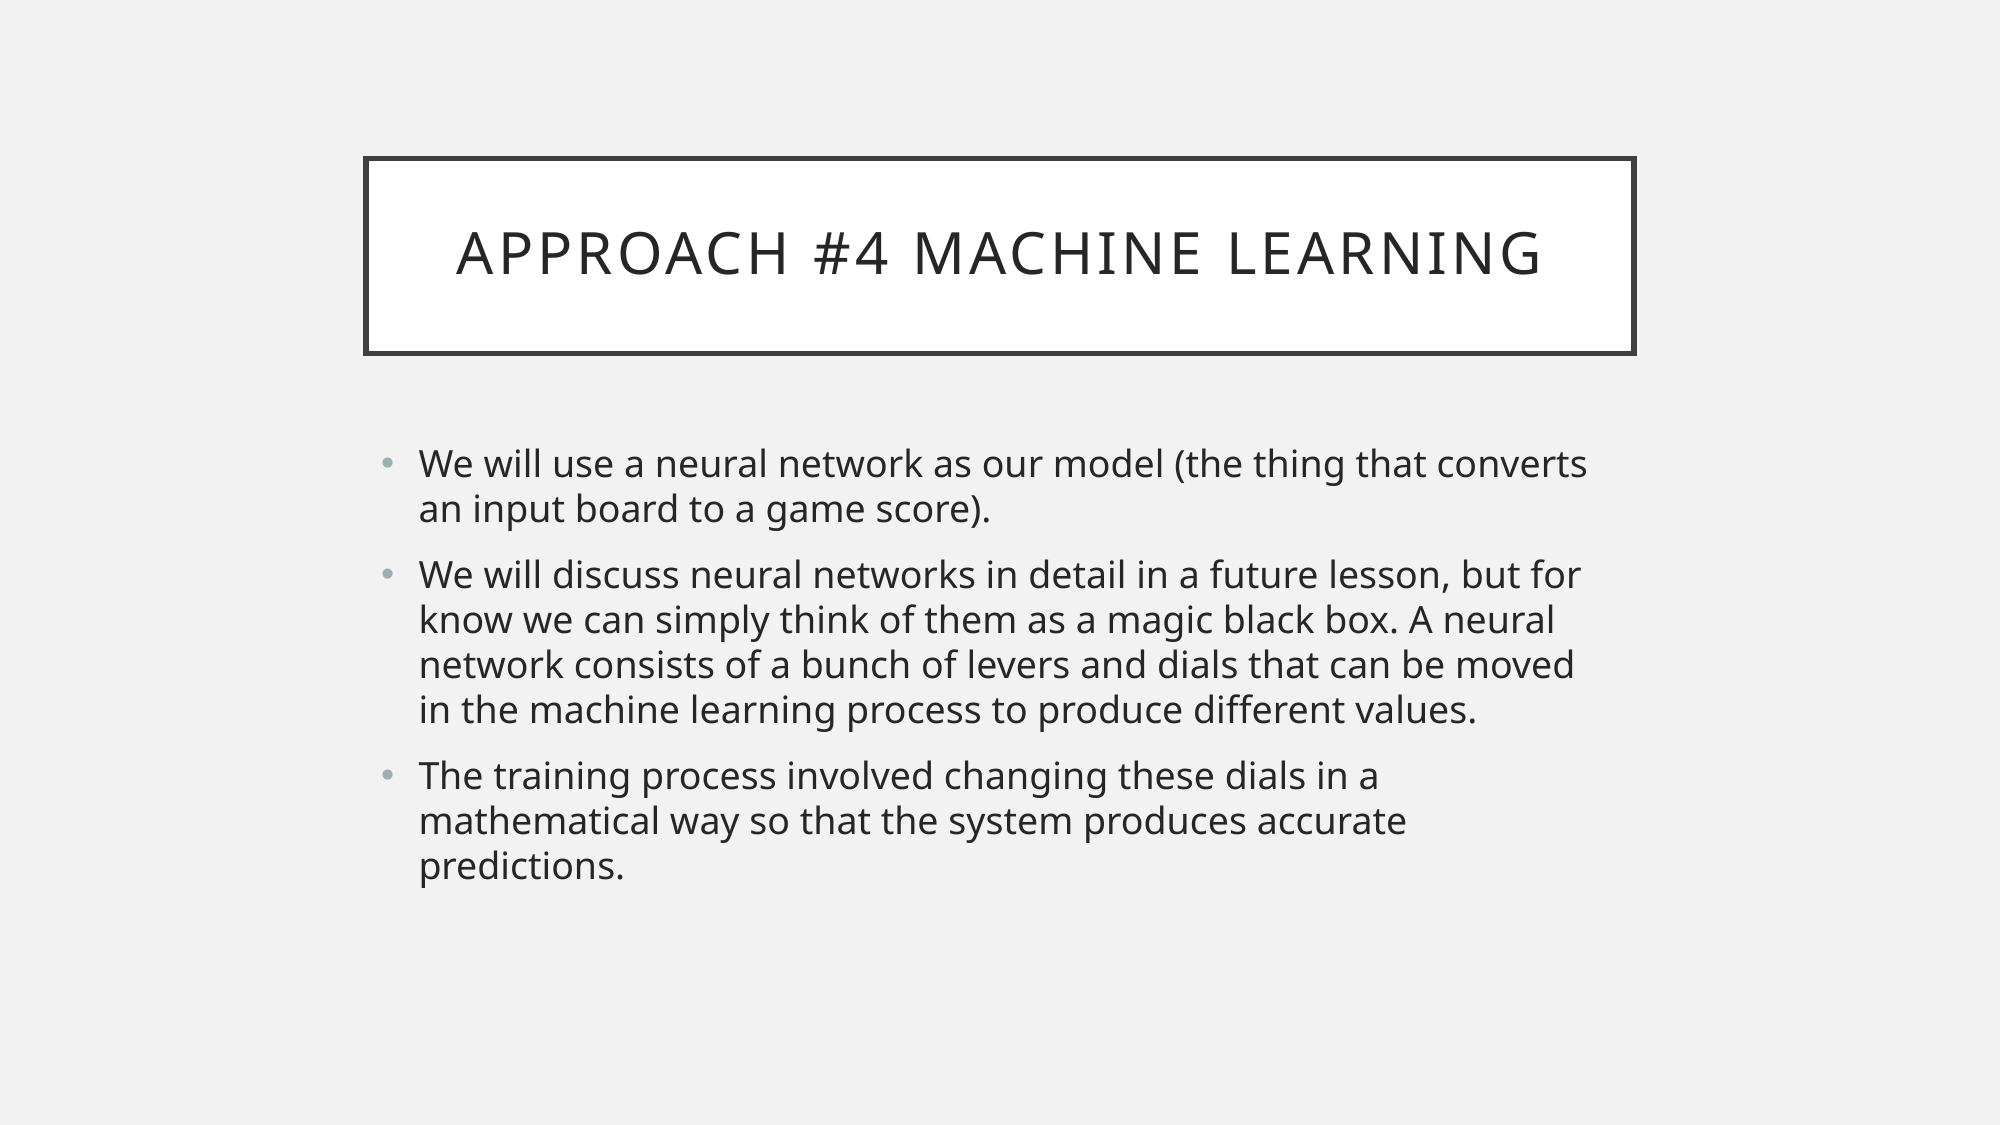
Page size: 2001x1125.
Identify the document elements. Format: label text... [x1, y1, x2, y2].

title Approach #4 Machine Learning [363, 156, 1637, 356]
list We will use a neural network as our model (the thing that converts an input board to a game score). We will discuss neural networks in detail in a future lesson, but for know we can simply think of them as a magic black box. A neural network consists of a bunch of levers and dials that can be moved in the machine learning process to produce different values. The training process involved changing these dials in a mathematical way so that the system produces accurate predictions. [366, 432, 1634, 942]
